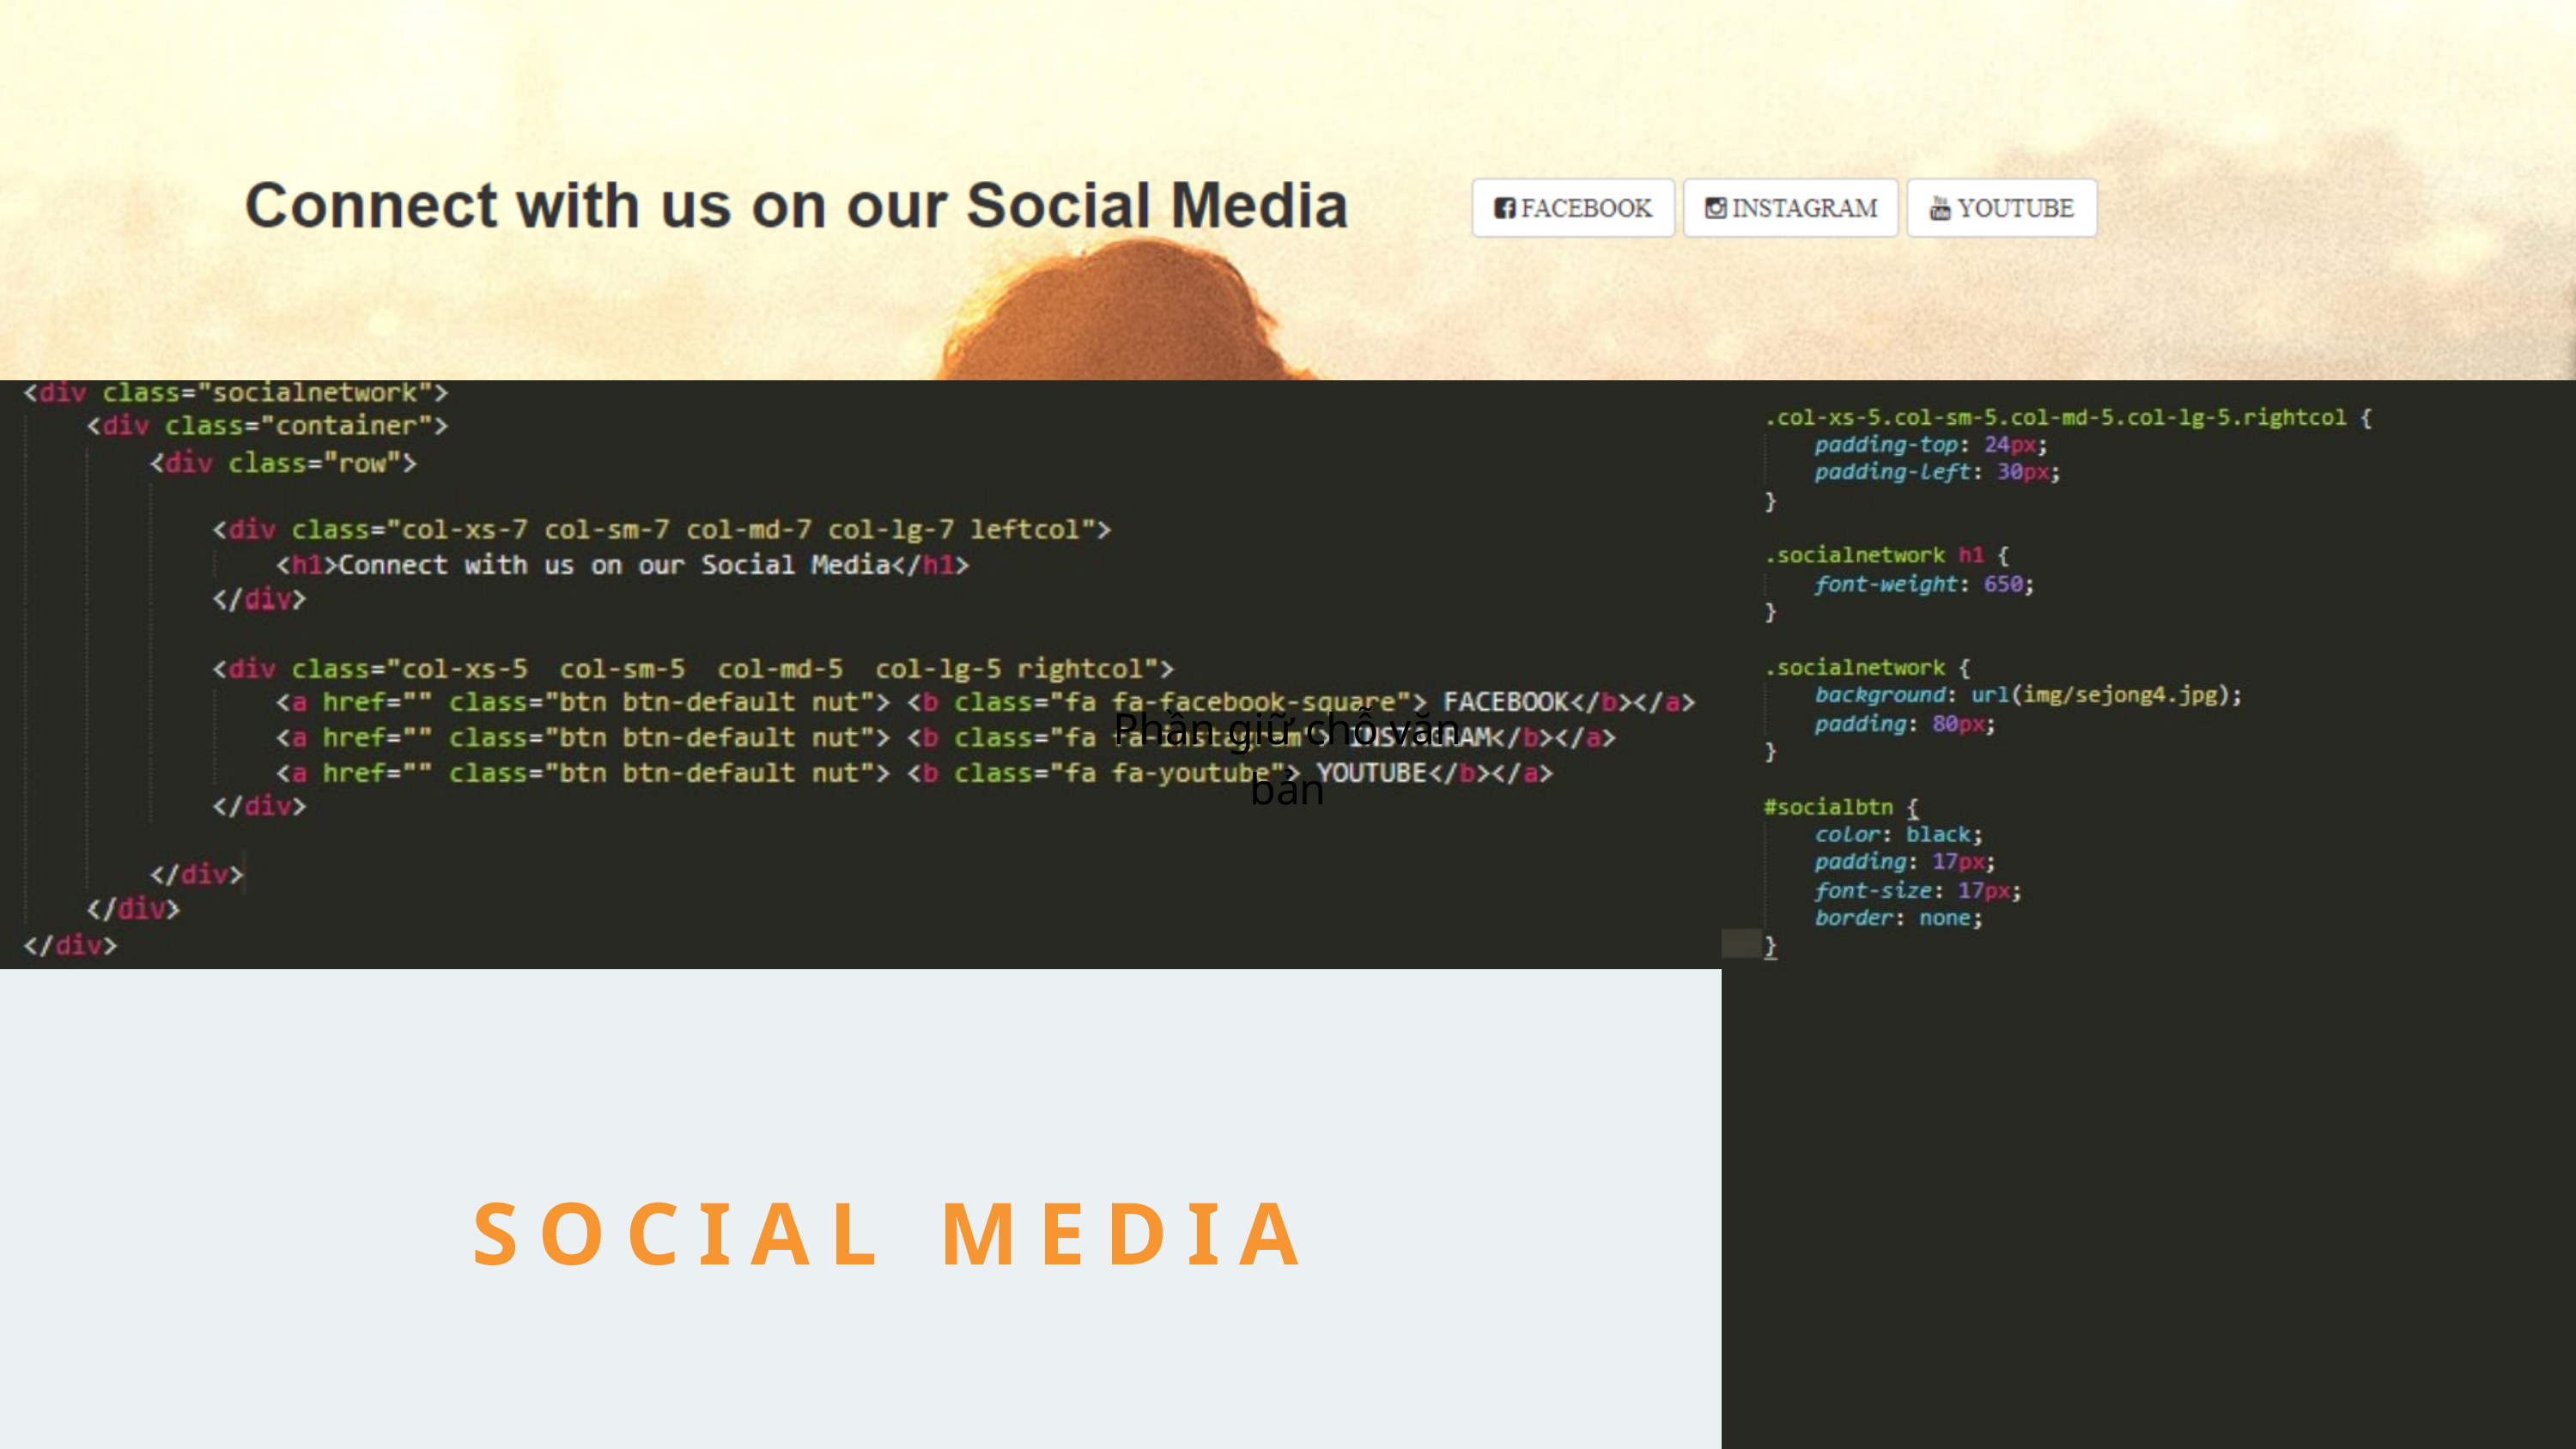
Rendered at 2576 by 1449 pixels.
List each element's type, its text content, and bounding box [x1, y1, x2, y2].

picture [0, 0, 2576, 1449]
text_box SOCIAL MEDIA [409, 1161, 1363, 1282]
